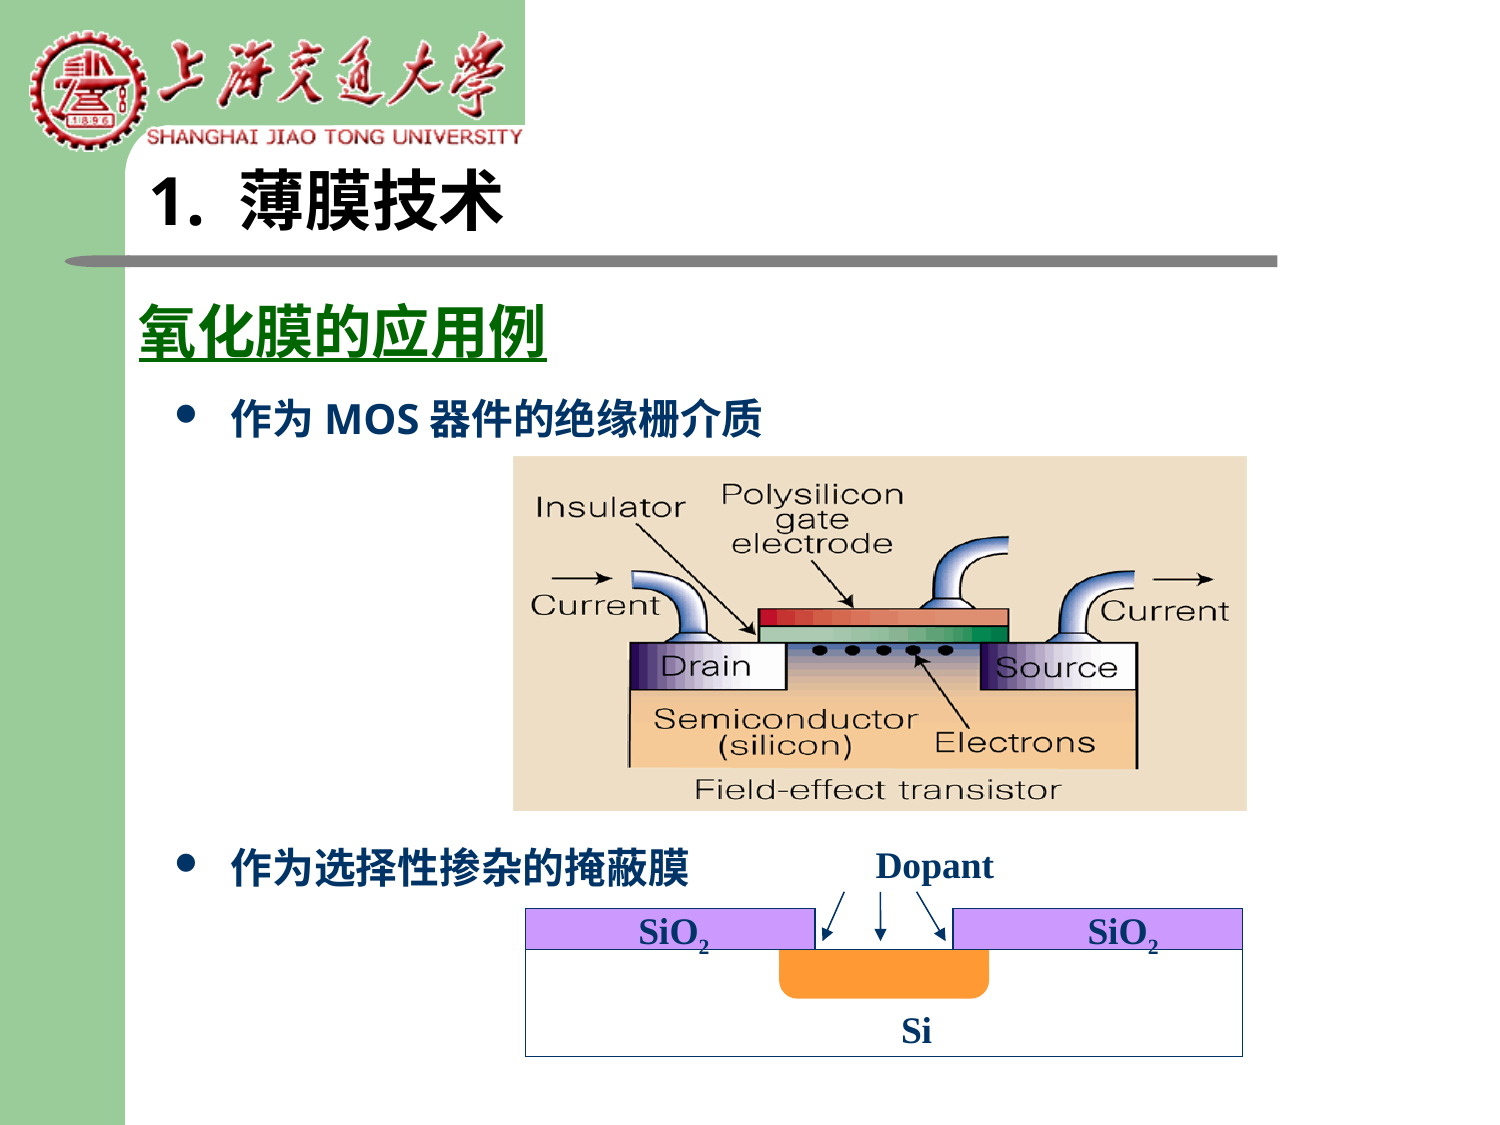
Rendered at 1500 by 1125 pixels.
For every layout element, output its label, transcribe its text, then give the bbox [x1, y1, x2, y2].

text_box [525, 833, 1243, 1057]
list 作为MOS器件的绝缘栅介质 [159, 385, 810, 492]
picture [29, 30, 524, 152]
text_box 1. 薄膜技术 [124, 124, 1426, 256]
text_box 作为选择性掺杂的掩蔽膜 [159, 834, 523, 917]
title 氧化膜的应用例 [123, 290, 574, 374]
picture [513, 455, 1247, 811]
